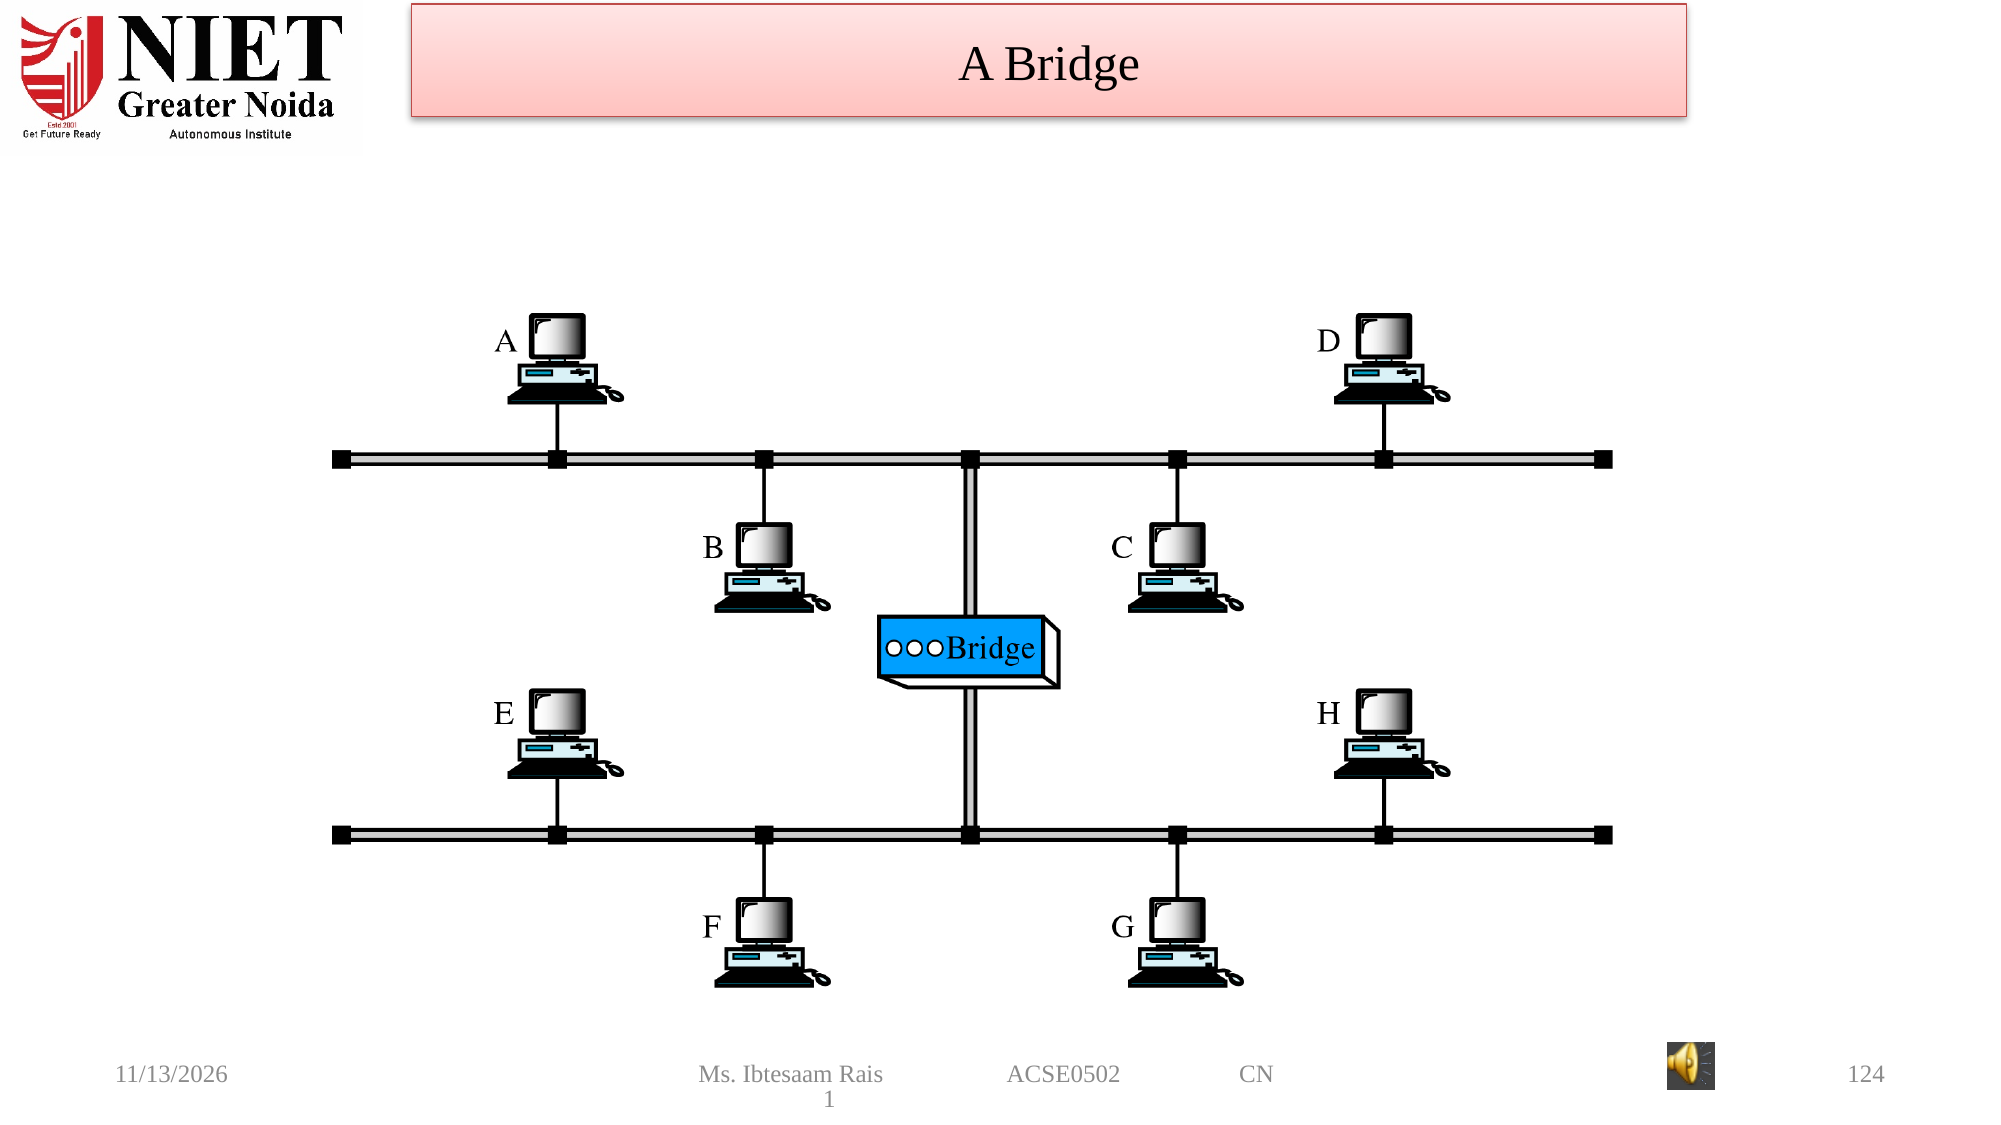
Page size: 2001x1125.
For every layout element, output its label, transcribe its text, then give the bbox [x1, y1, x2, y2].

picture [331, 313, 1613, 988]
text_box A Bridge [411, 3, 1687, 117]
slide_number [99, 1042, 567, 1103]
footer Ms. Ibtesaam Rais ACSE0502 CN 1 [683, 1042, 1317, 1103]
picture [0, 0, 363, 156]
slide_number 124 [1433, 1042, 1900, 1103]
picture [1665, 1040, 1717, 1092]
